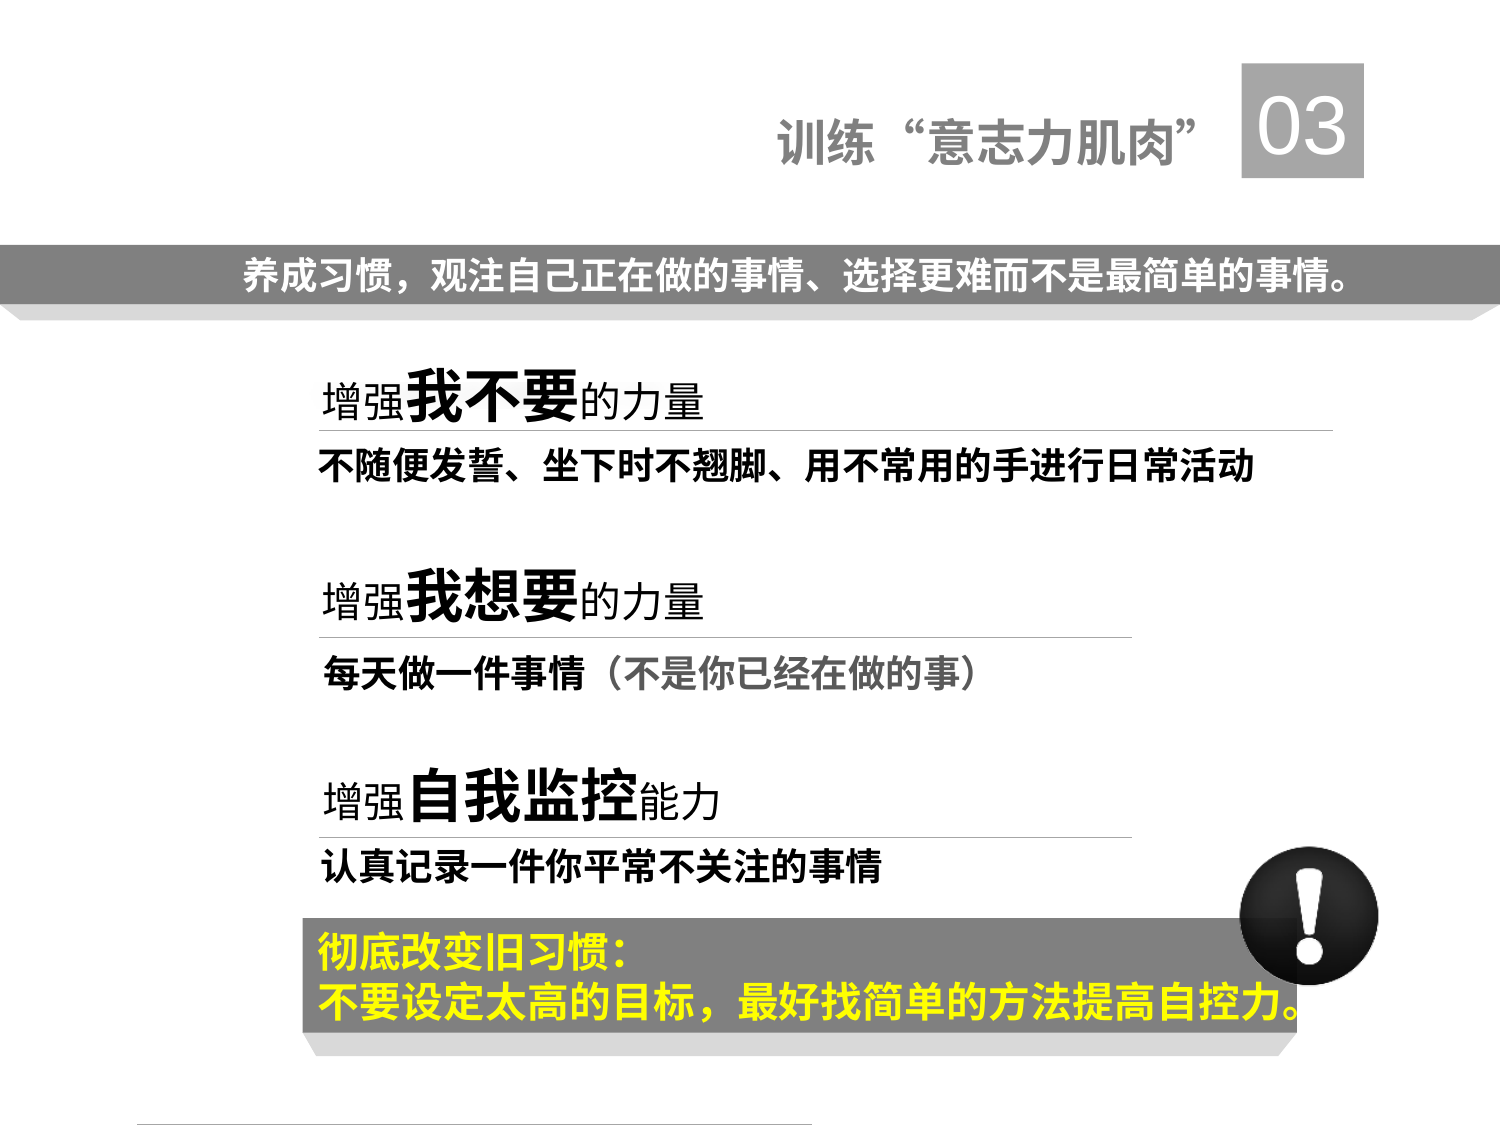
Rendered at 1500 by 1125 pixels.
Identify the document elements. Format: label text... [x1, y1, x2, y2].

text_box 不随便发誓、坐下时不翘脚、用不常用的手进行日常活动 [302, 434, 1297, 495]
text_box 增强自我监控能力 [307, 751, 737, 835]
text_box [302, 842, 1383, 1057]
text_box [376, 62, 1365, 180]
text_box 认真记录一件你平常不关注的事情 [305, 835, 898, 842]
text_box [0, 244, 1500, 321]
text_box 增强我想要的力量 [307, 551, 721, 637]
text_box 每天做一件事情（不是你已经在做的事） [308, 642, 1014, 702]
text_box 增强我不要的力量 [307, 351, 721, 434]
